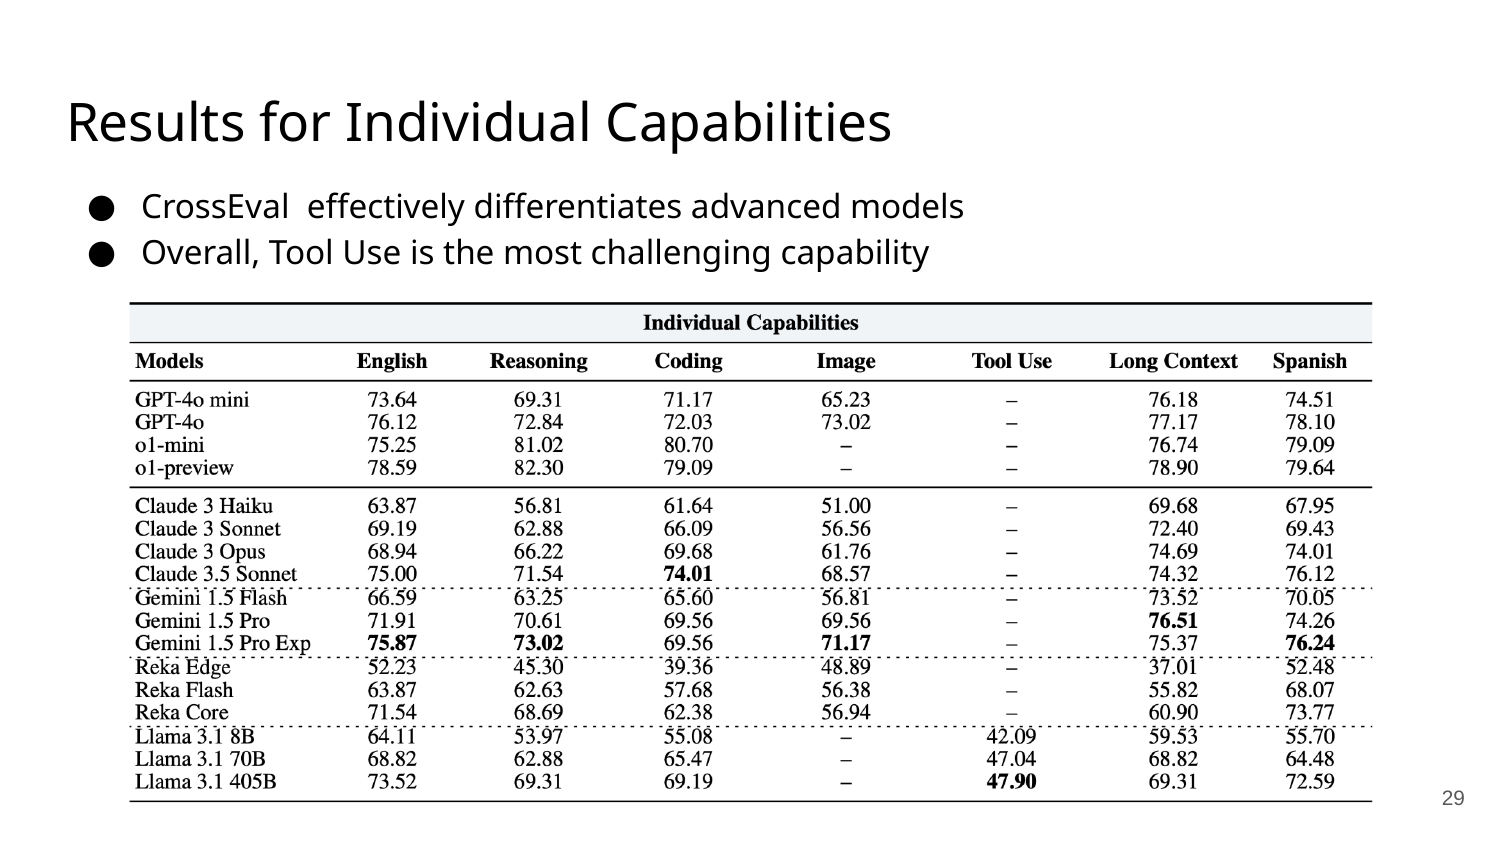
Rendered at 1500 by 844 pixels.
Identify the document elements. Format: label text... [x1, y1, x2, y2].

list CrossEval effectively differentiates advanced models Overall, Tool Use is the most challenging capability [51, 164, 1394, 780]
picture [124, 298, 1375, 804]
slide_number ‹#› [1389, 764, 1480, 830]
title Results for Individual Capabilities [51, 72, 1449, 167]
